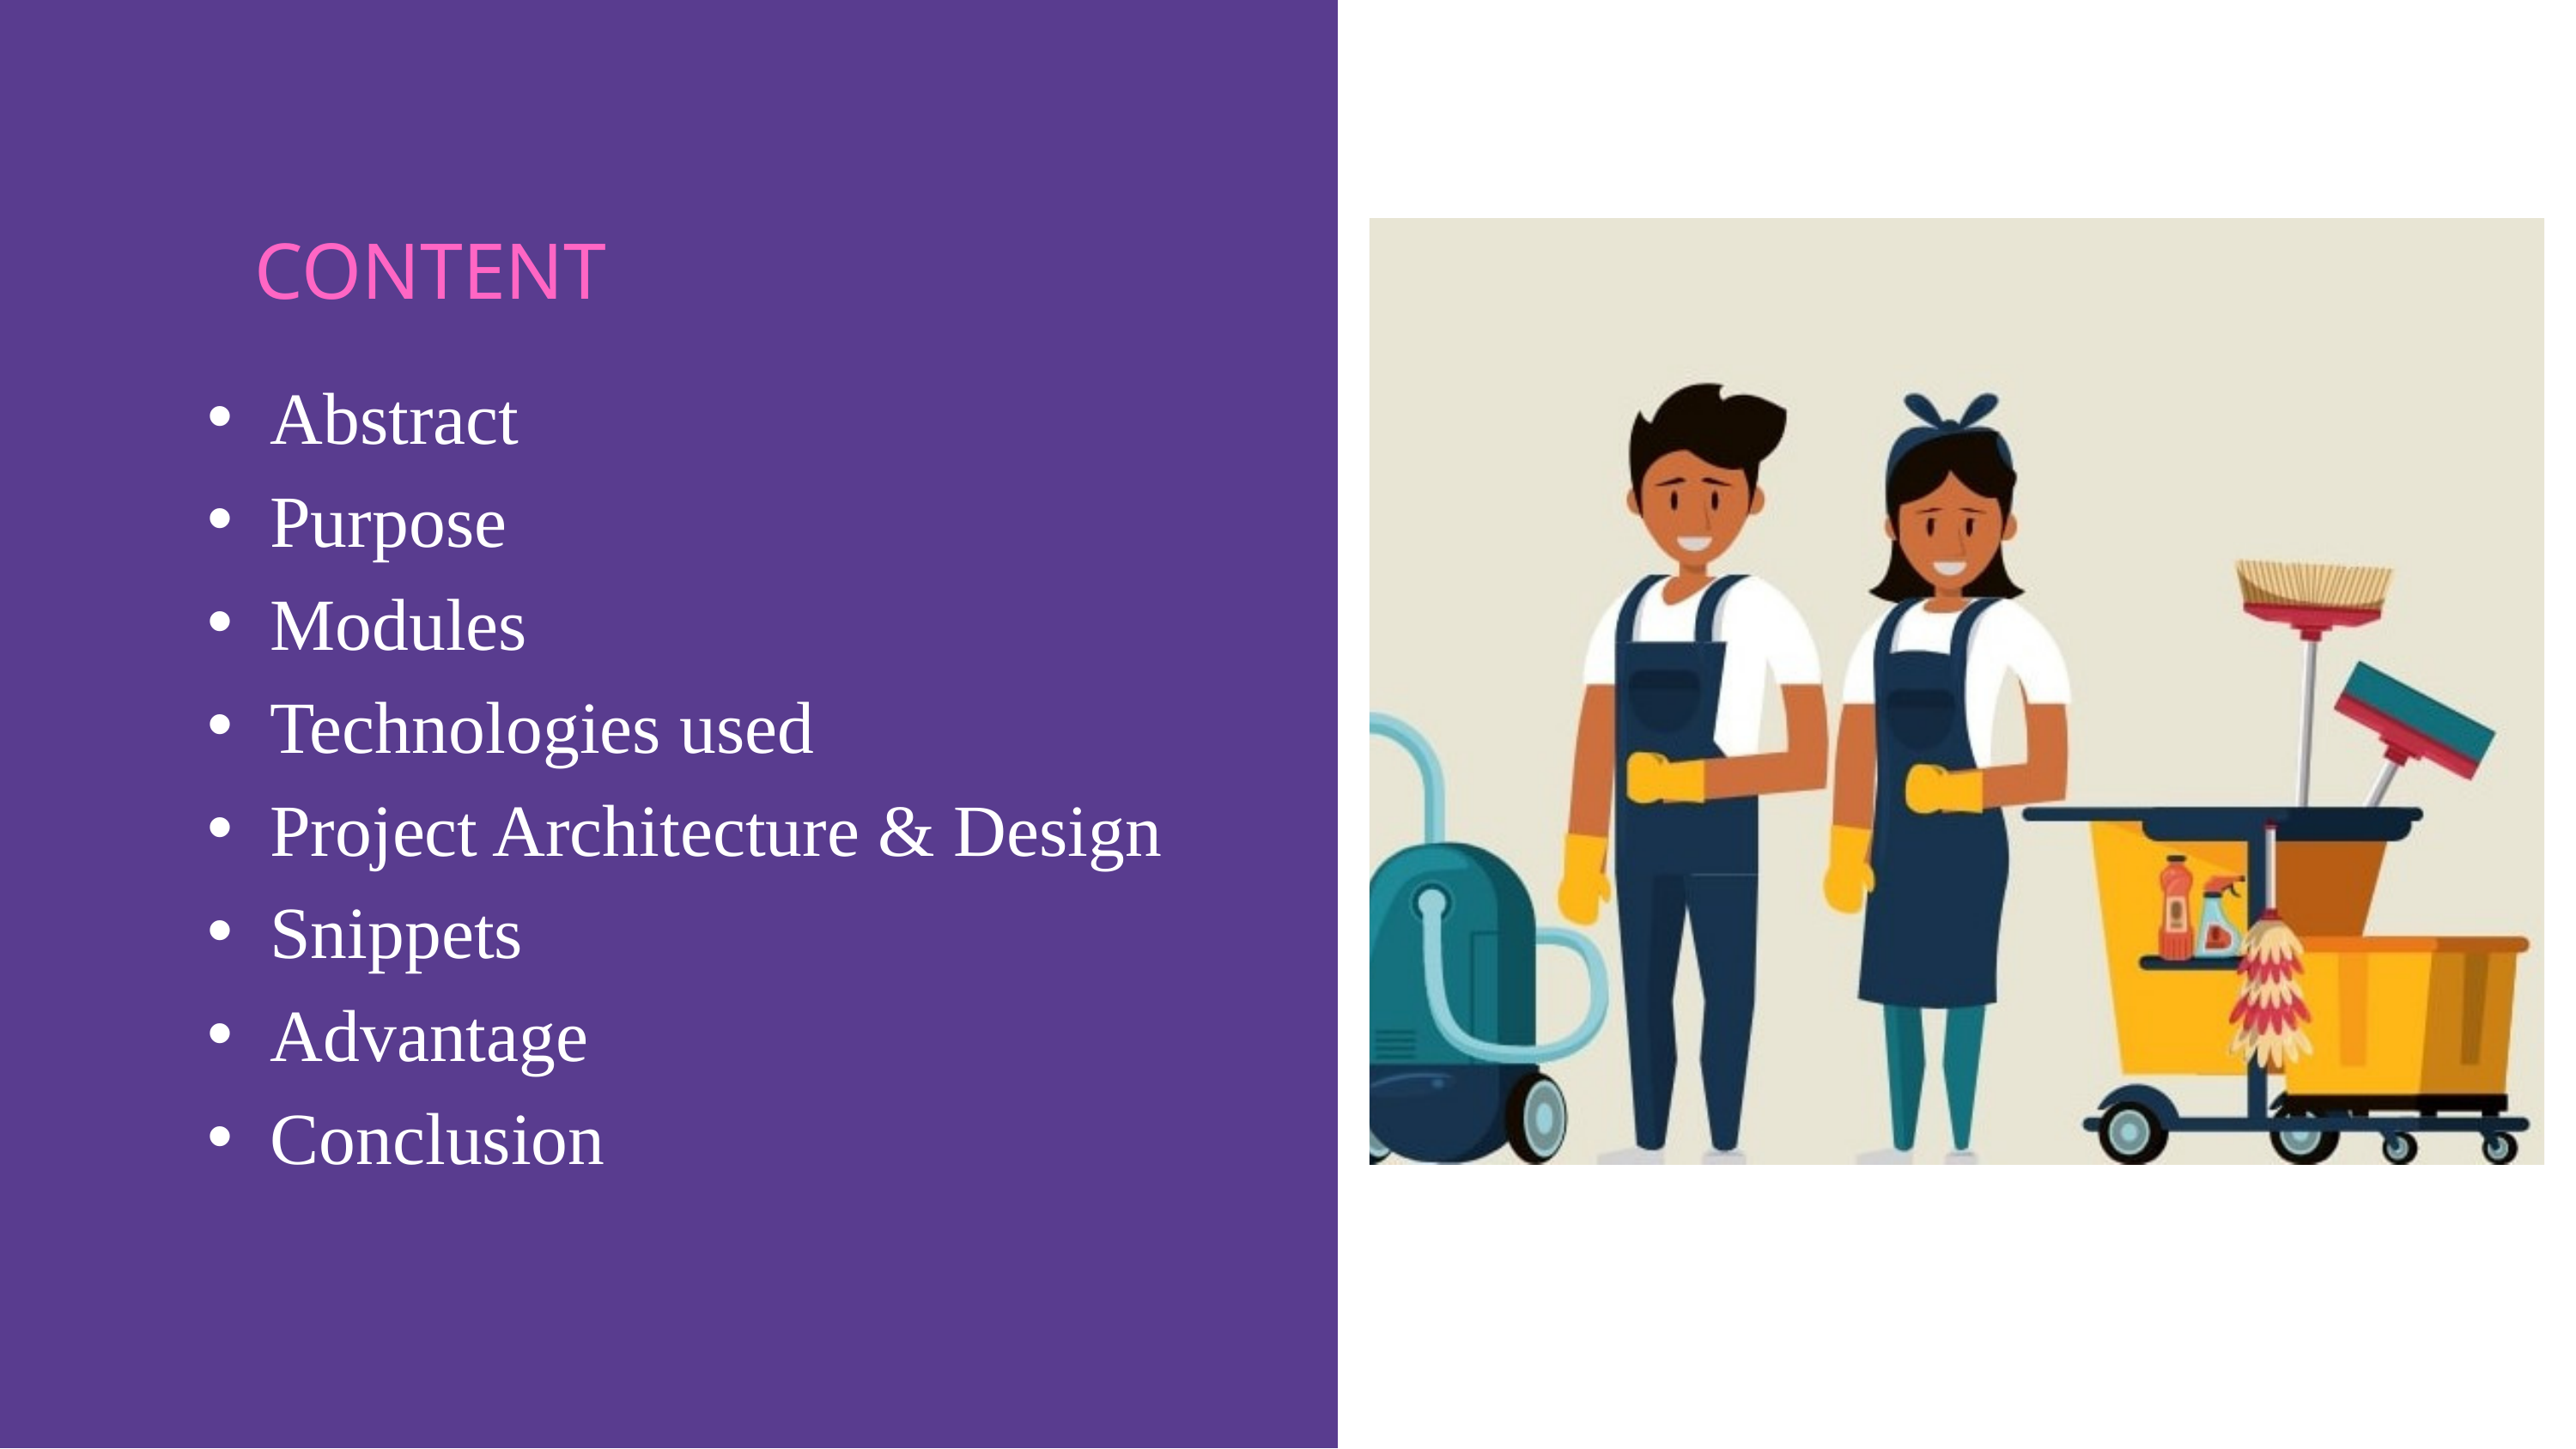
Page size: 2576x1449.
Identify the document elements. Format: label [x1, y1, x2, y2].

text_box [1369, 218, 2545, 1165]
text_box [0, 0, 1339, 1449]
